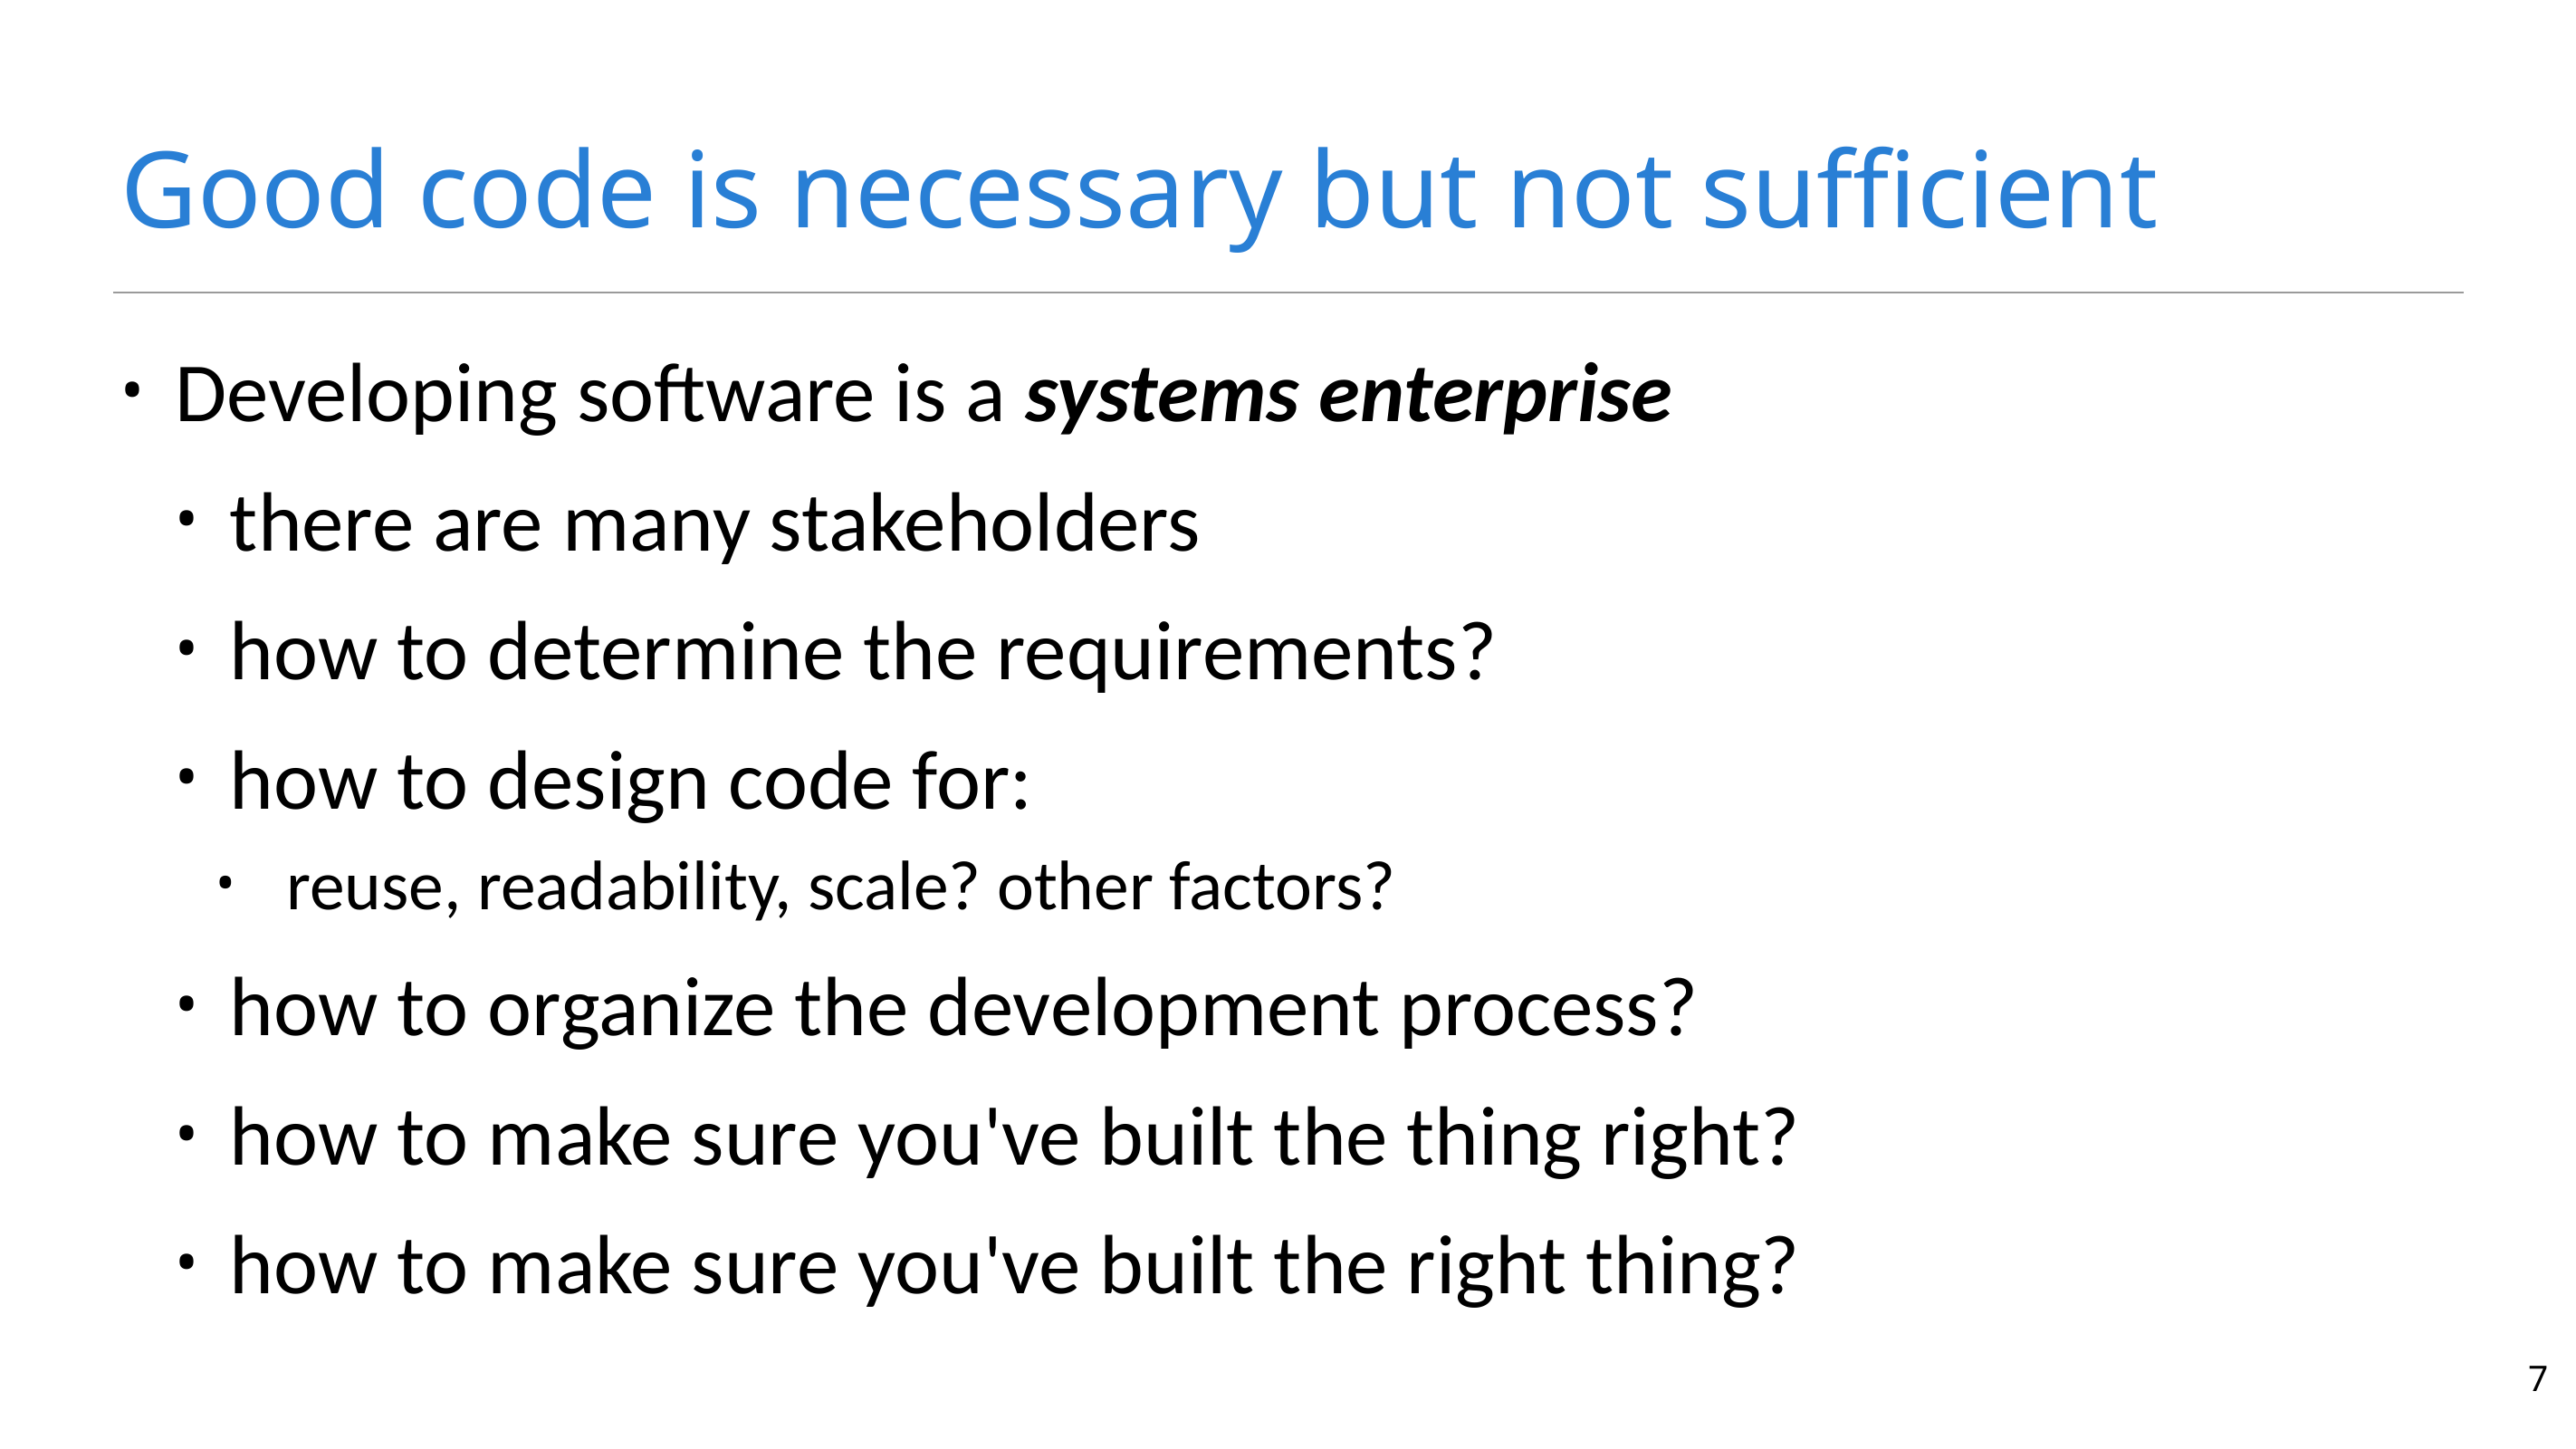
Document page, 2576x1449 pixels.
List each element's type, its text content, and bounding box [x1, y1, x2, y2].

list Developing software is a systems enterprise there are many stakeholders how to determine the requirements? how to design code for: reuse, readability, scale? other factors? how to organize the development process? how to make sure you've built the thing right? how to make sure you've built the right thing? [112, 330, 1970, 1321]
title Good code is necessary but not sufficient [112, 48, 2464, 257]
